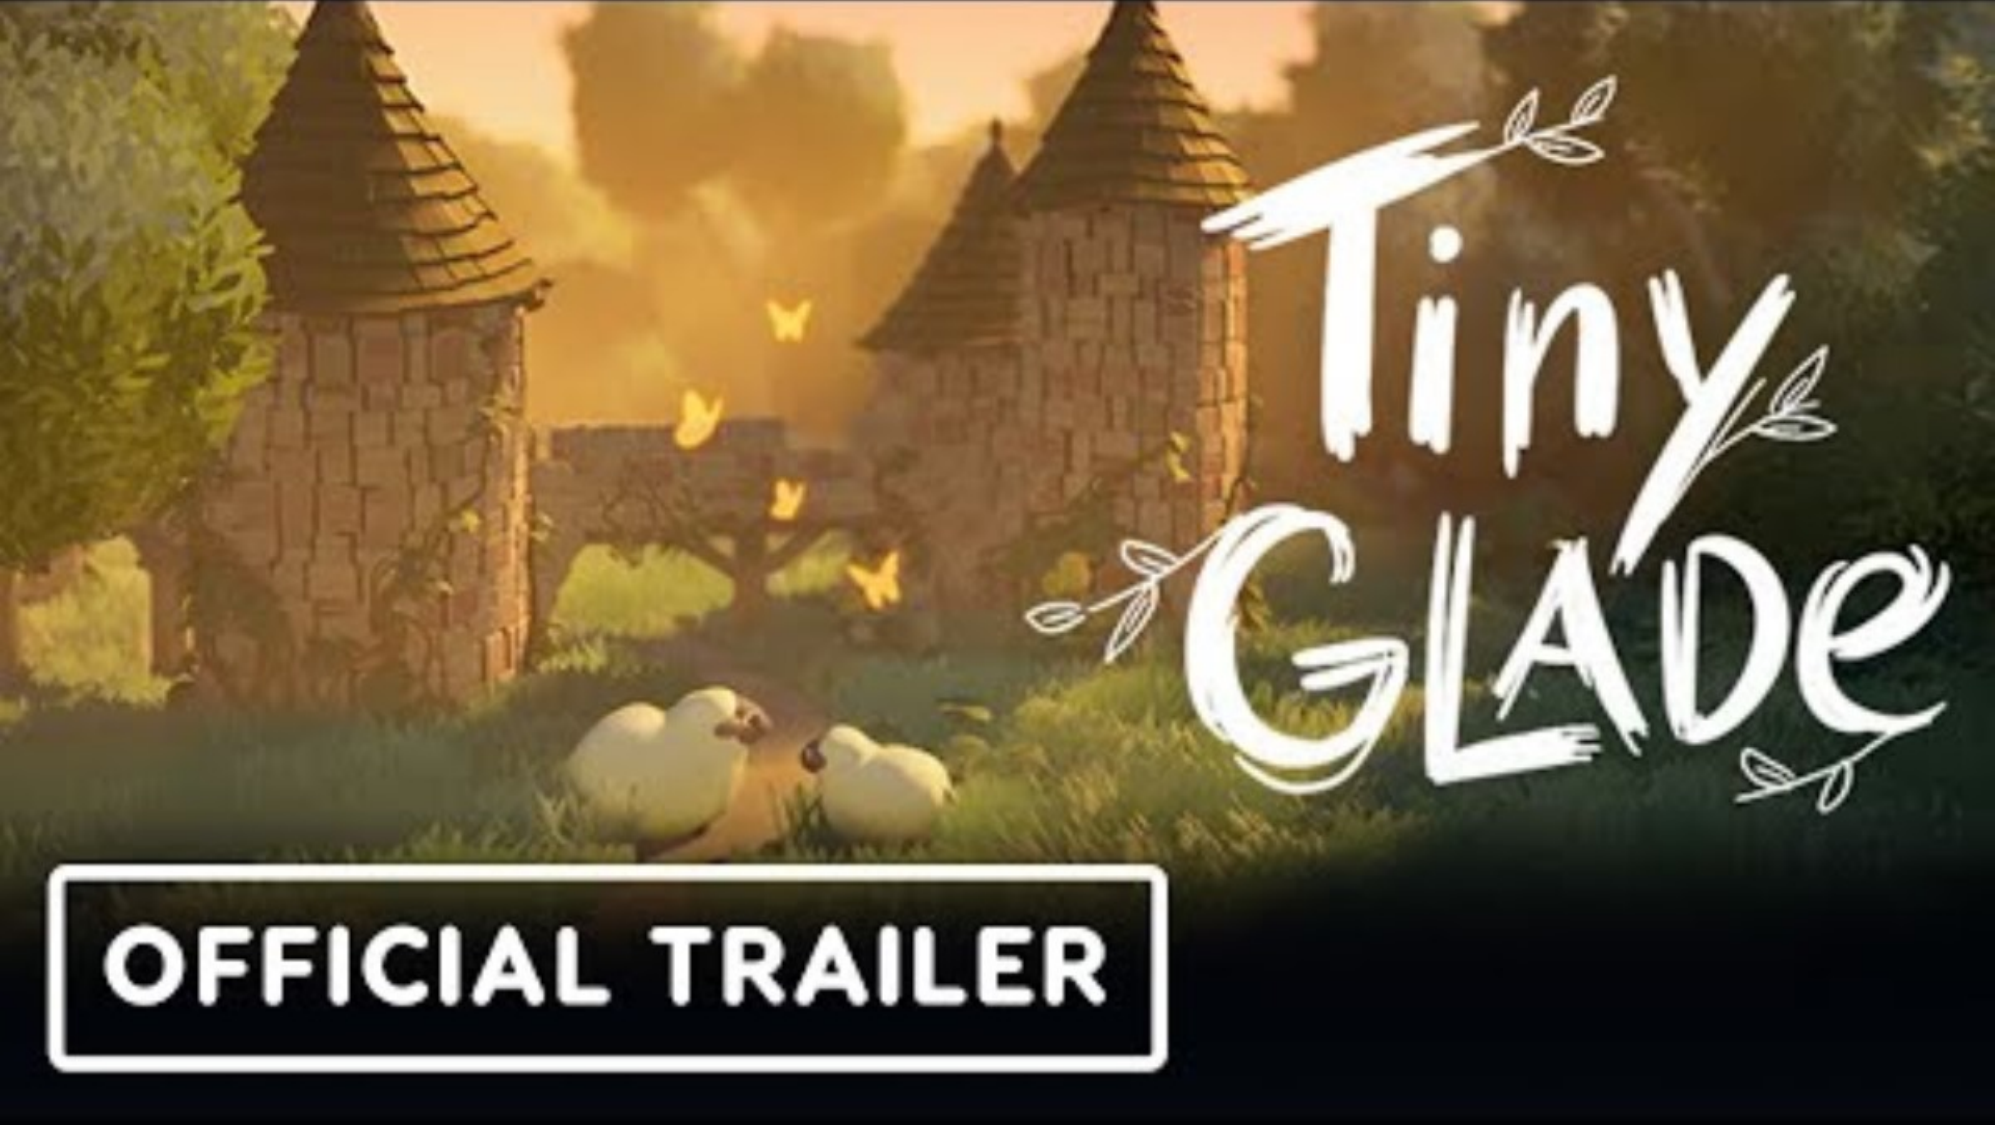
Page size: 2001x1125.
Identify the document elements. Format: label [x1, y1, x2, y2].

text_box [0, 0, 1996, 1125]
